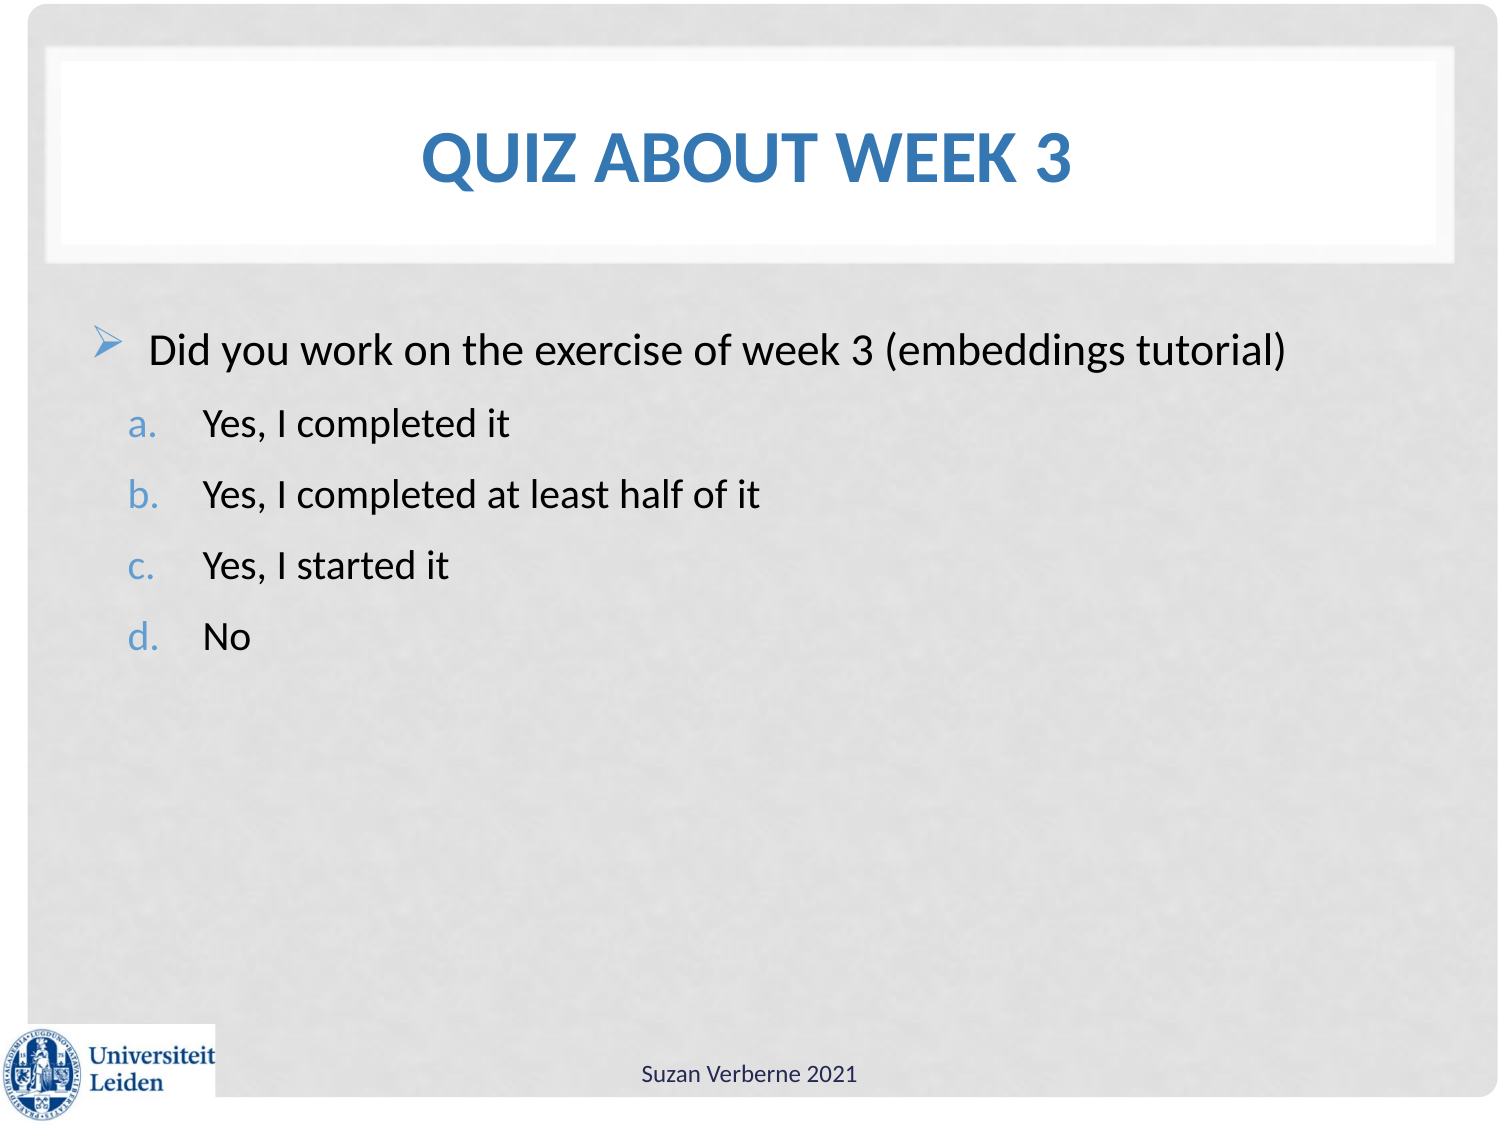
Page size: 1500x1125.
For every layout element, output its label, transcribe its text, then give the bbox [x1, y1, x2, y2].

picture [0, 1024, 216, 1125]
title Quiz about week 3 [69, 66, 1425, 238]
list Did you work on the exercise of week 3 (embeddings tutorial) Yes, I completed it Yes, I completed at least half of it Yes, I started it No [75, 312, 1425, 1005]
footer Suzan Verberne 2021 [512, 1042, 988, 1103]
